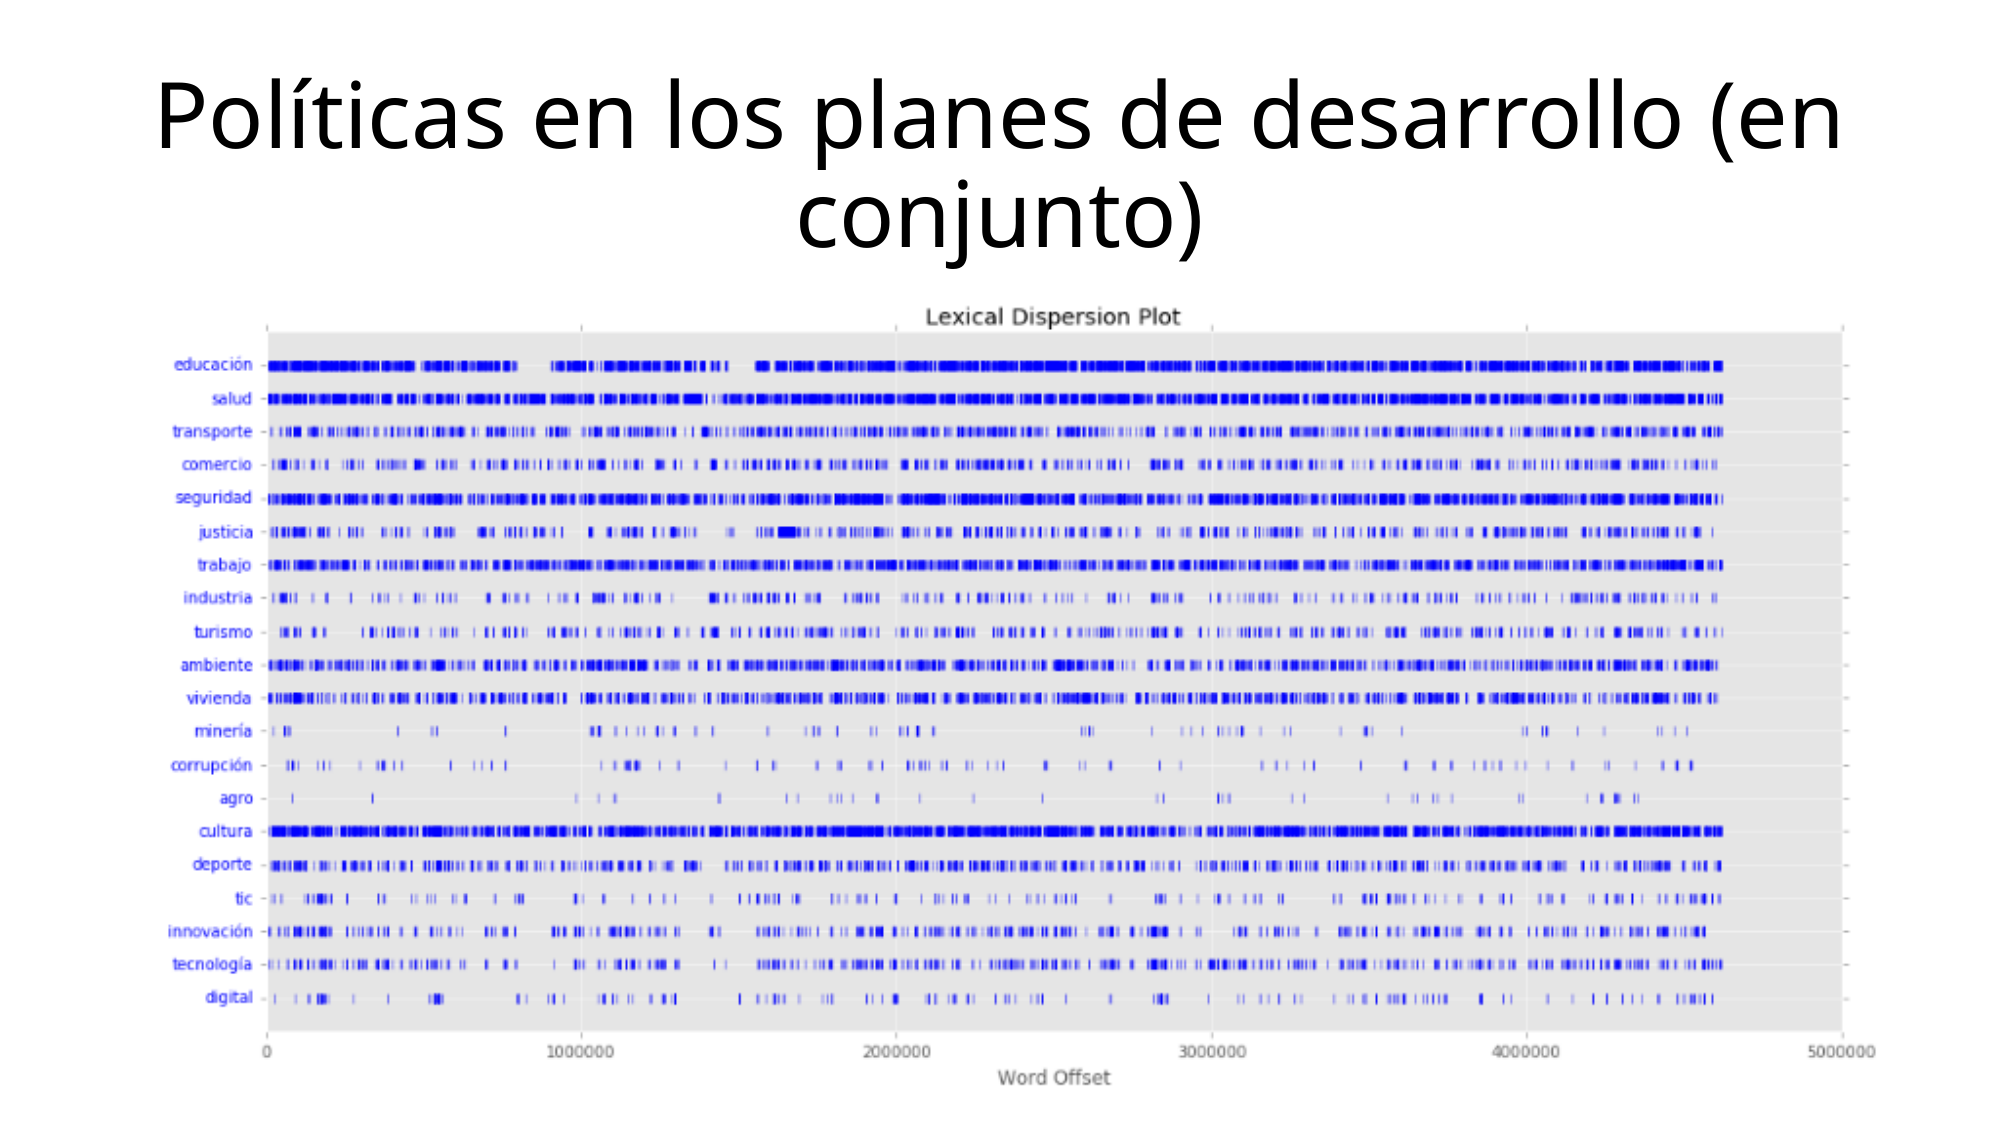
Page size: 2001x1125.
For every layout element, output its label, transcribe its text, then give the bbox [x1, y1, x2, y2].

title Políticas en los planes de desarrollo (en conjunto) [137, 59, 1863, 278]
picture [135, 297, 1889, 1095]
